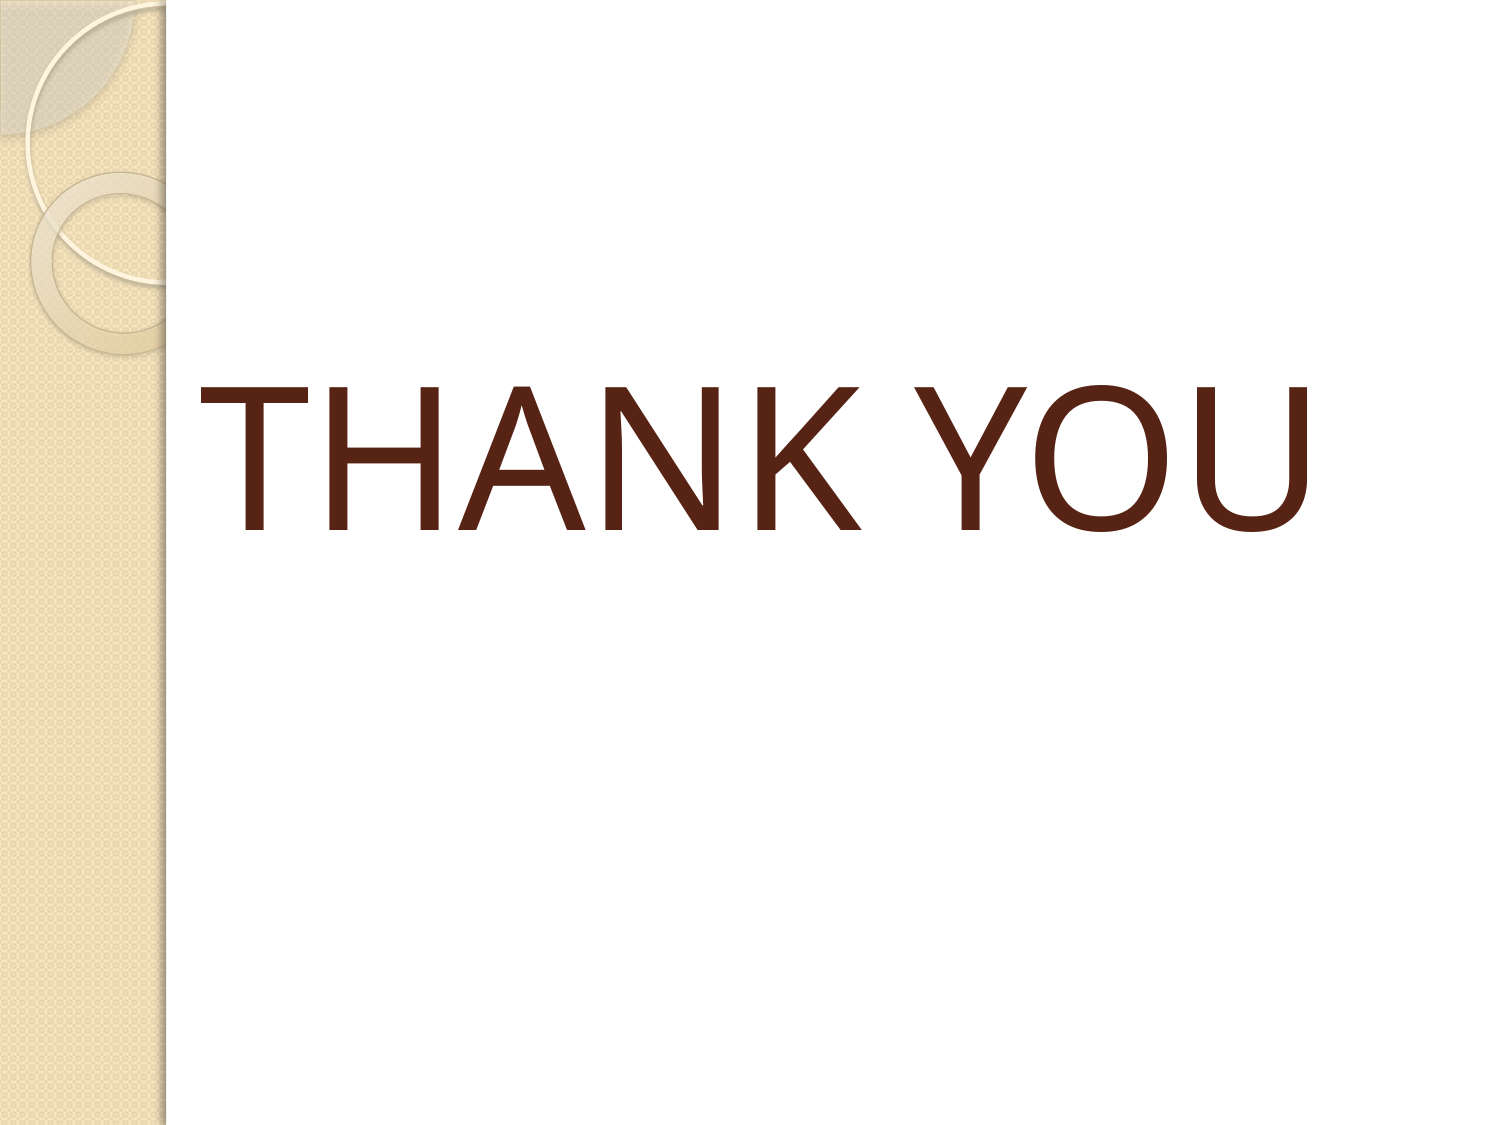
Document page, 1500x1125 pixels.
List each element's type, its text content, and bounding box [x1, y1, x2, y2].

title THANK YOU [147, 160, 1378, 740]
